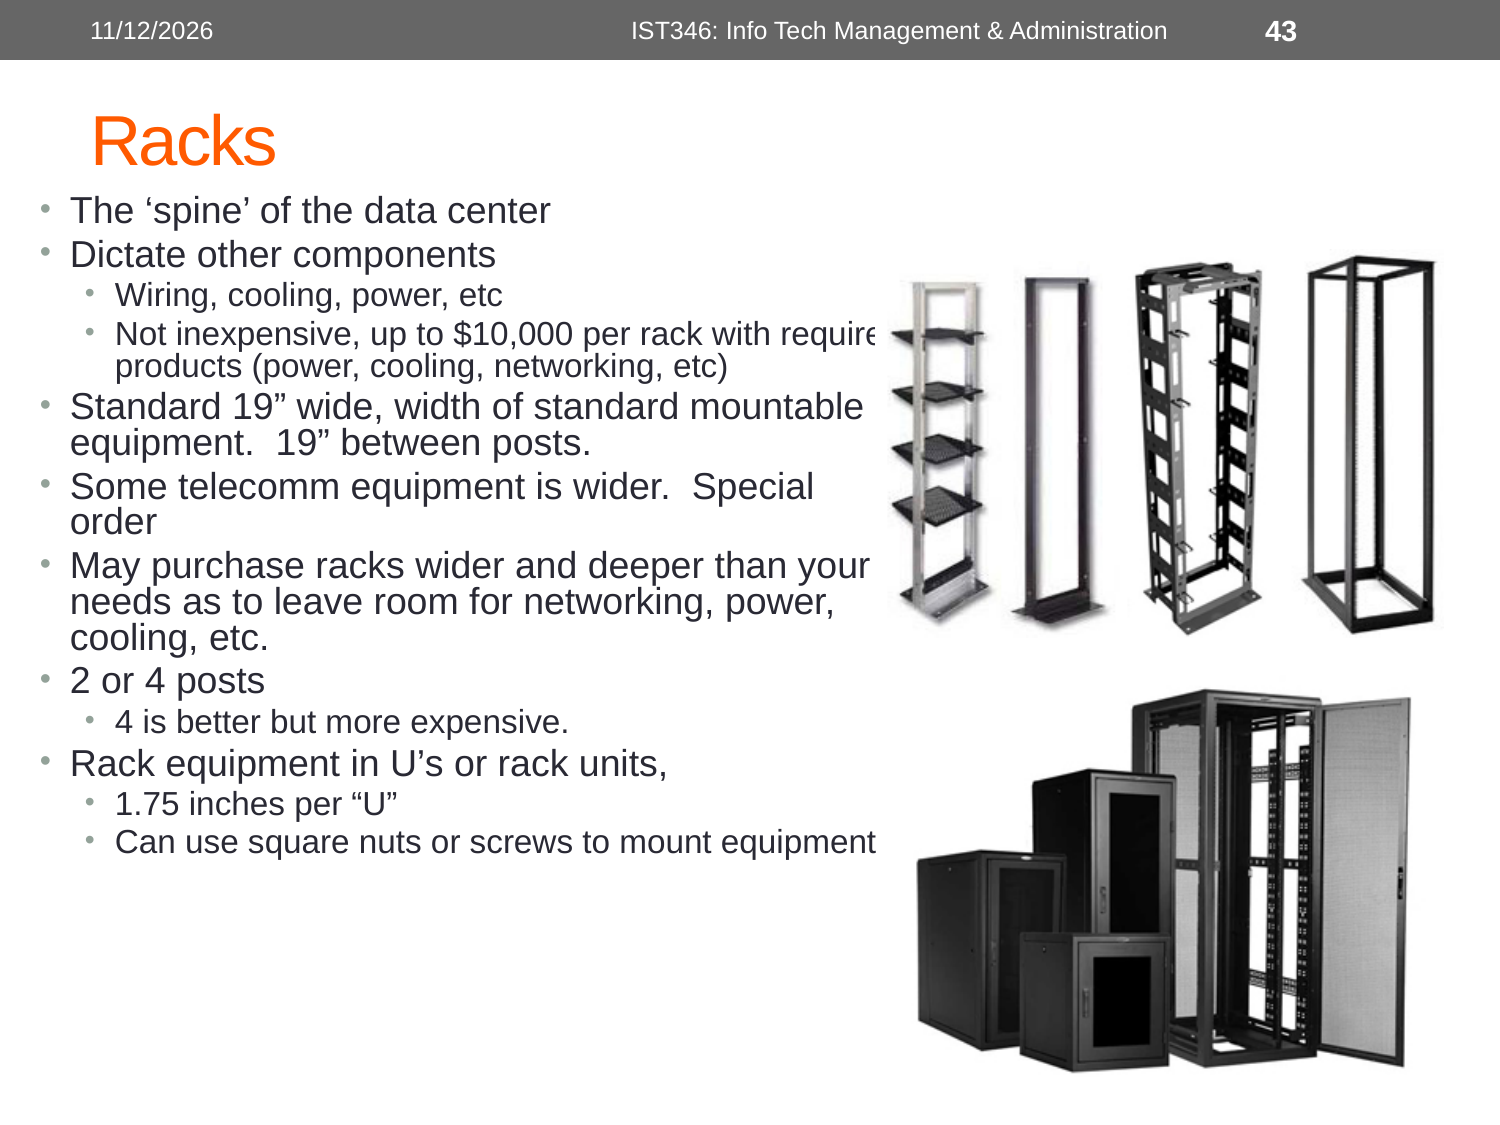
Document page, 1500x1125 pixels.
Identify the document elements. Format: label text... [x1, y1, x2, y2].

list The ‘spine’ of the data center Dictate other components Wiring, cooling, power, etc Not inexpensive, up to $10,000 per rack with required products (power, cooling, networking, etc) Standard 19” wide, width of standard mountable equipment. 19” between posts. Some telecomm equipment is wider. Special order May purchase racks wider and deeper than your needs as to leave room for networking, power, cooling, etc. 2 or 4 posts 4 is better but more expensive. Rack equipment in U’s or rack units, 1.75 inches per “U” Can use square nuts or screws to mount equipment [24, 187, 925, 1125]
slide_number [75, 3, 550, 57]
title Racks [75, 87, 1425, 188]
picture [874, 249, 1444, 638]
picture [887, 674, 1444, 1090]
footer IST346: Info Tech Management & Administration [562, 3, 1238, 57]
slide_number 43 [1250, 3, 1425, 57]
